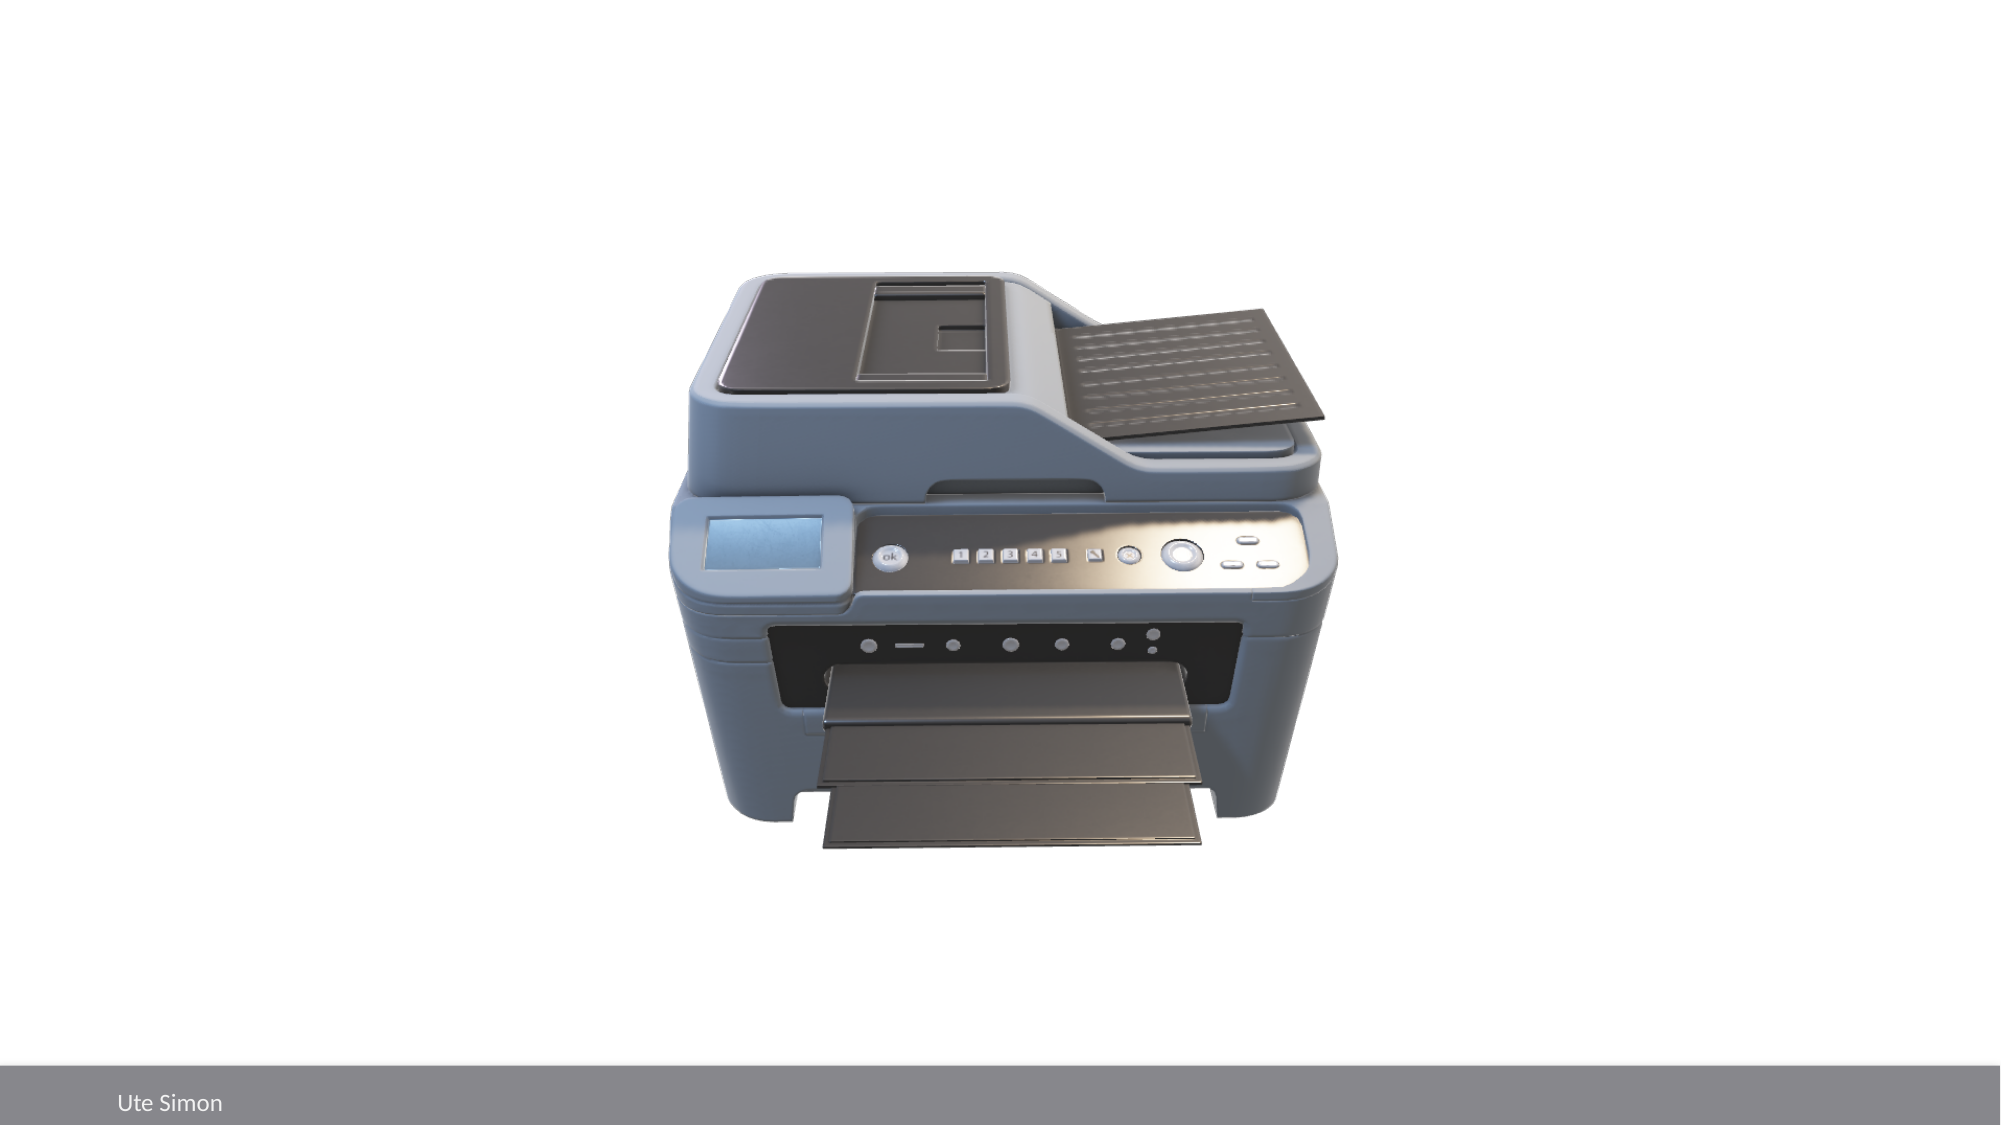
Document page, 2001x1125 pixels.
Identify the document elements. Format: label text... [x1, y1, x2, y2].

footer Ute Simon [102, 1071, 1392, 1125]
picture [657, 266, 1343, 859]
